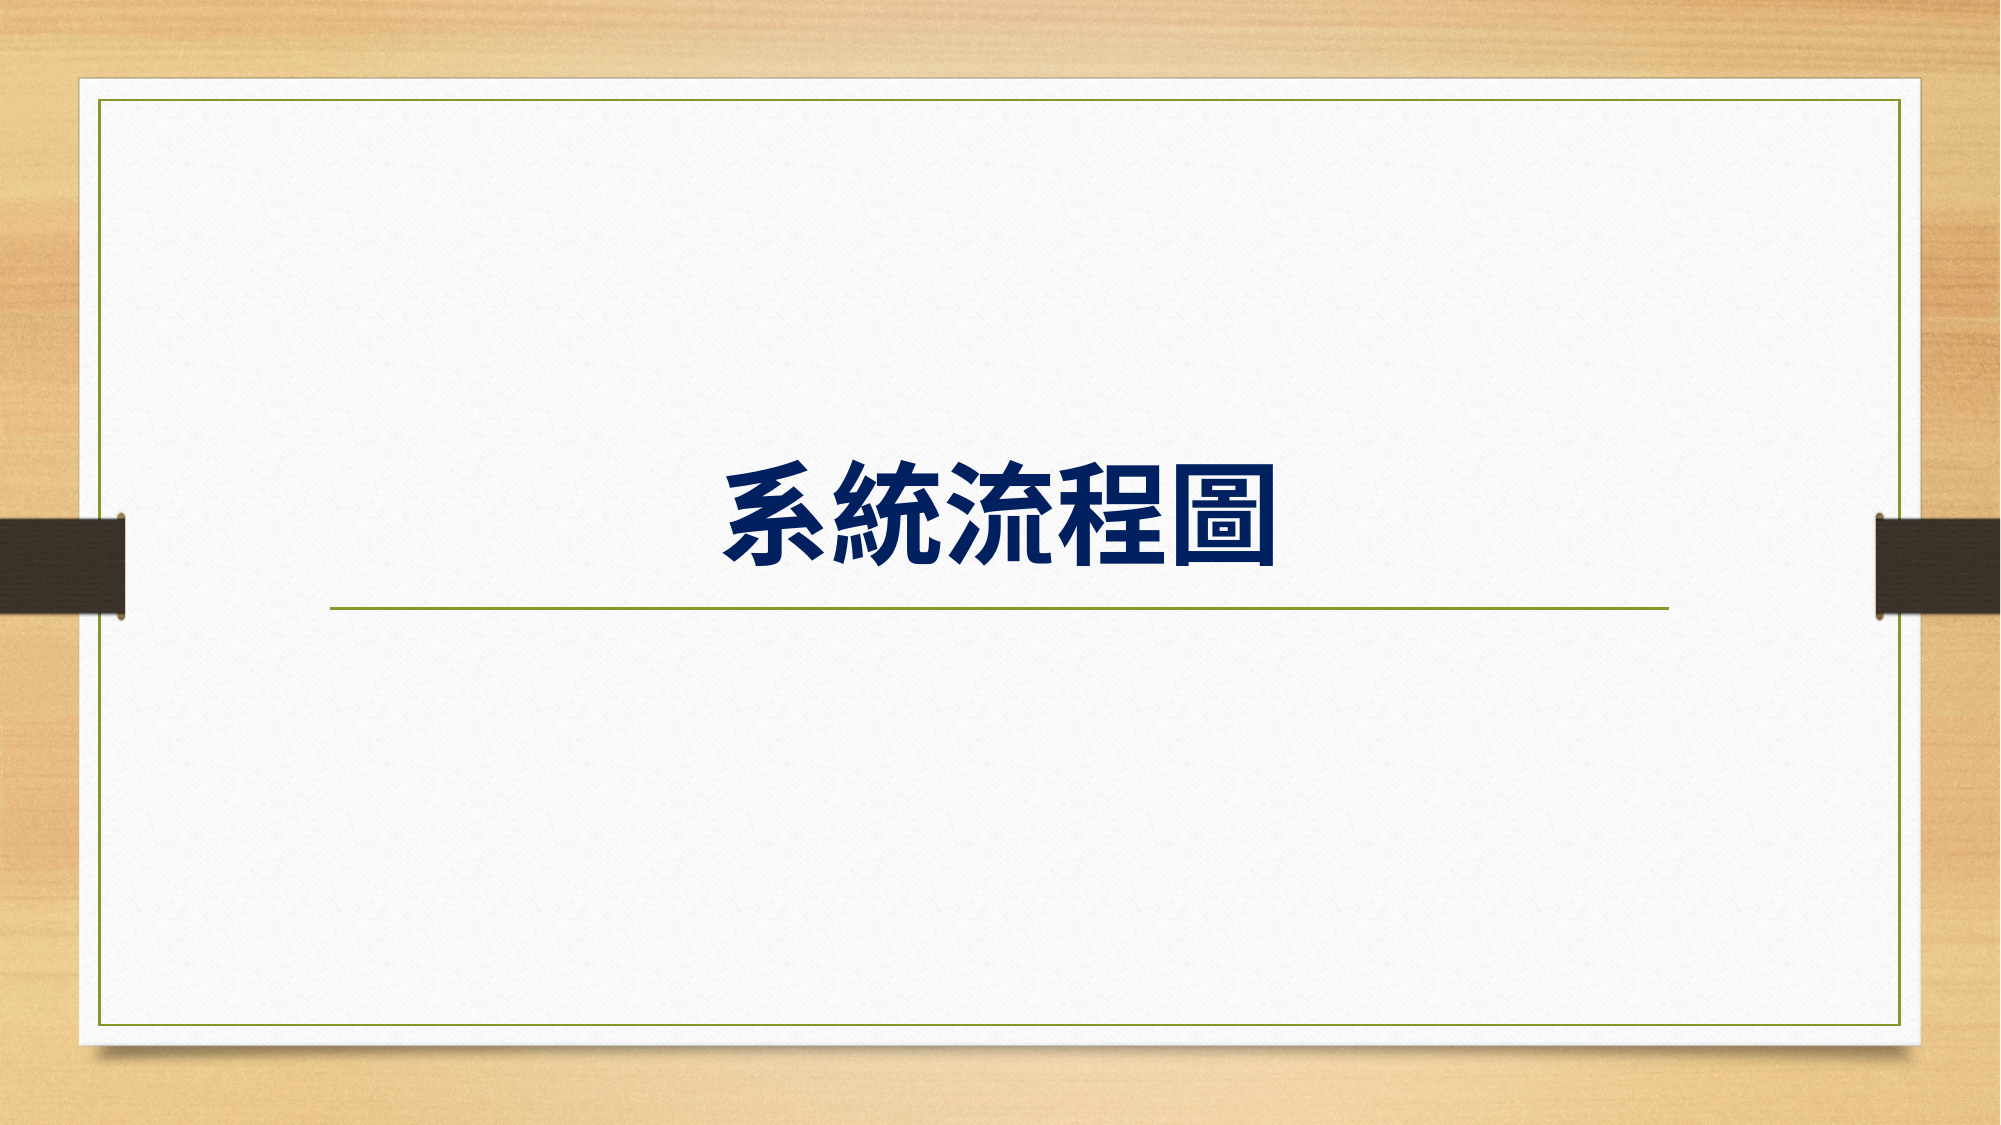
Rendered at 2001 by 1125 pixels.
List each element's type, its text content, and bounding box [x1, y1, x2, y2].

picture [0, 0, 2001, 1125]
title 系統流程圖 [330, 287, 1669, 587]
